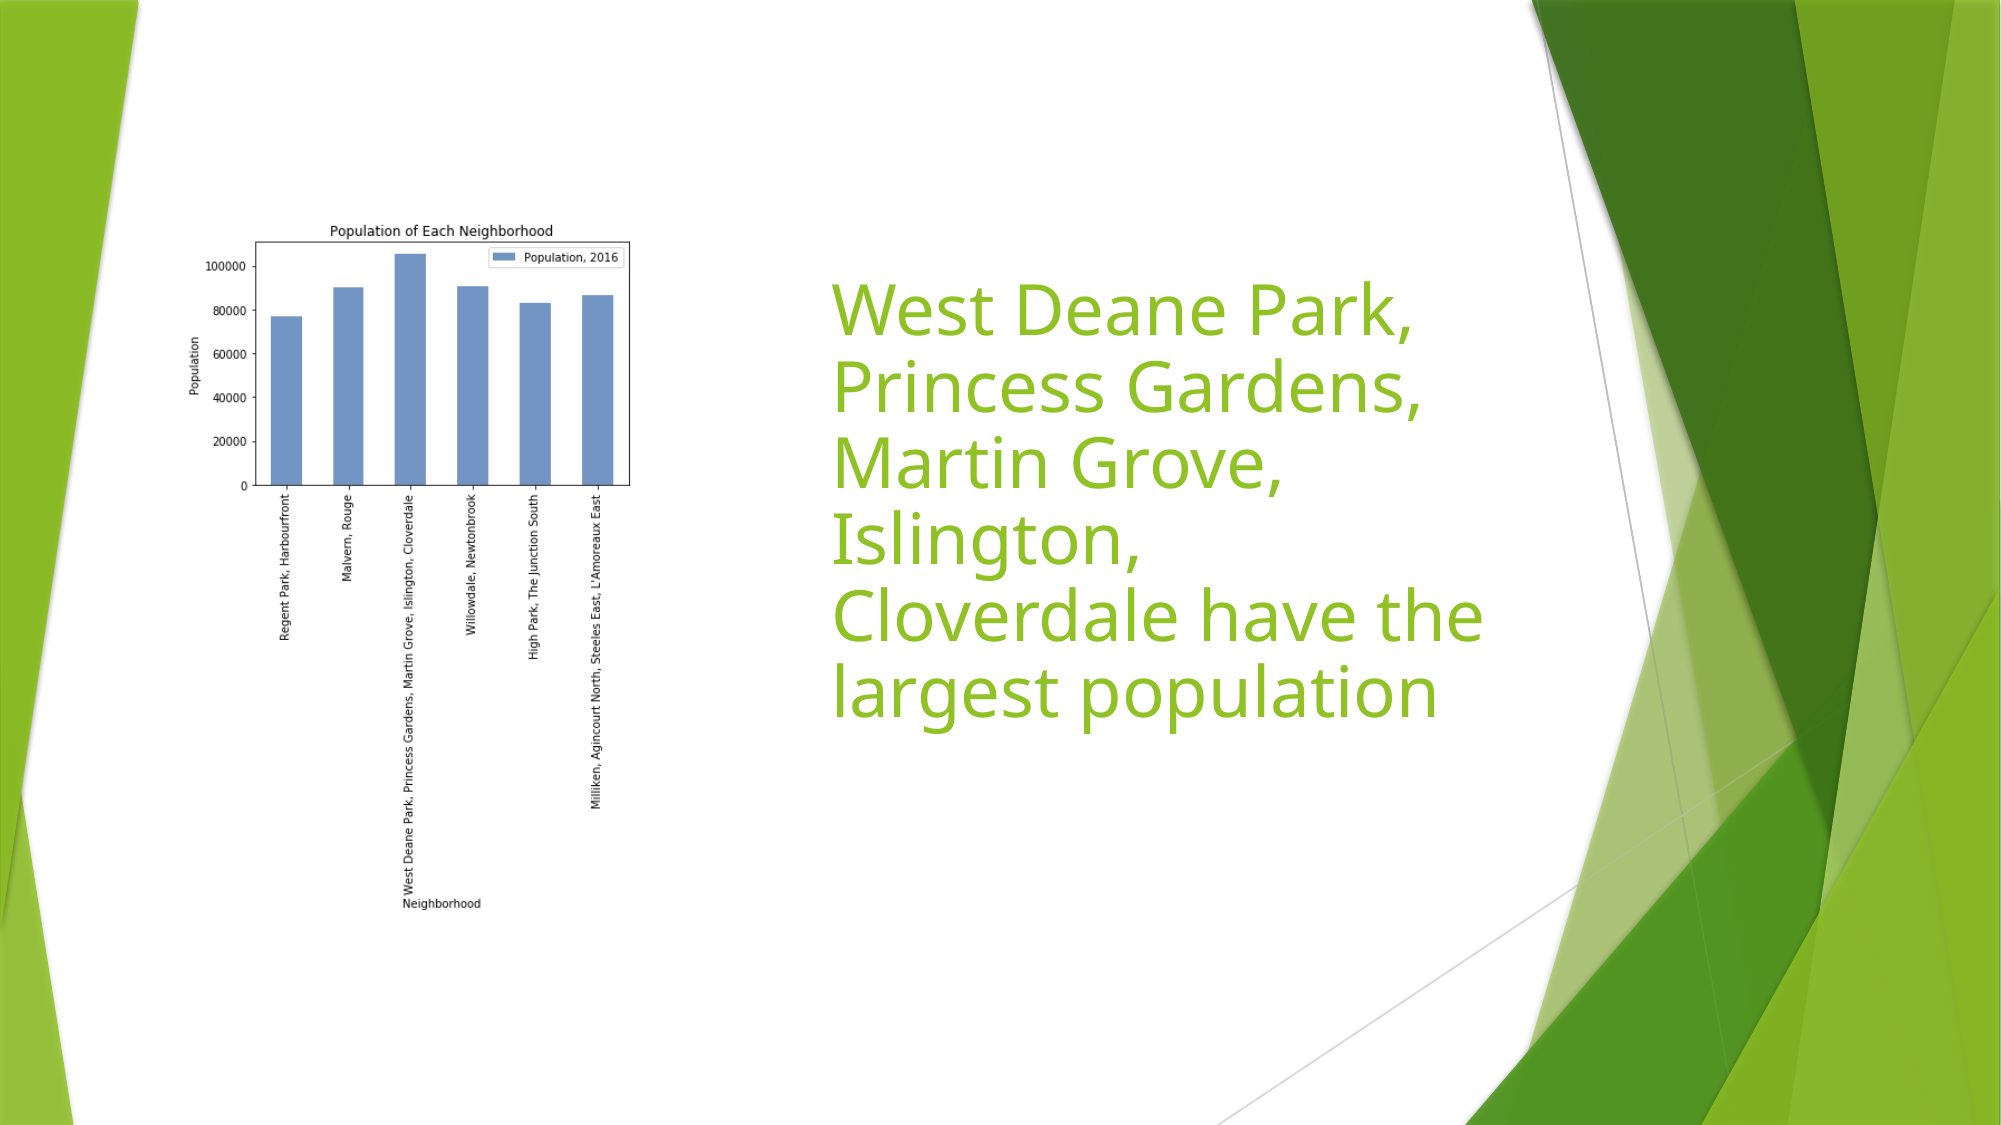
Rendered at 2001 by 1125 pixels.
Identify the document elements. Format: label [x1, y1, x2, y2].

text_box [0, 0, 2000, 1125]
picture [165, 207, 764, 920]
